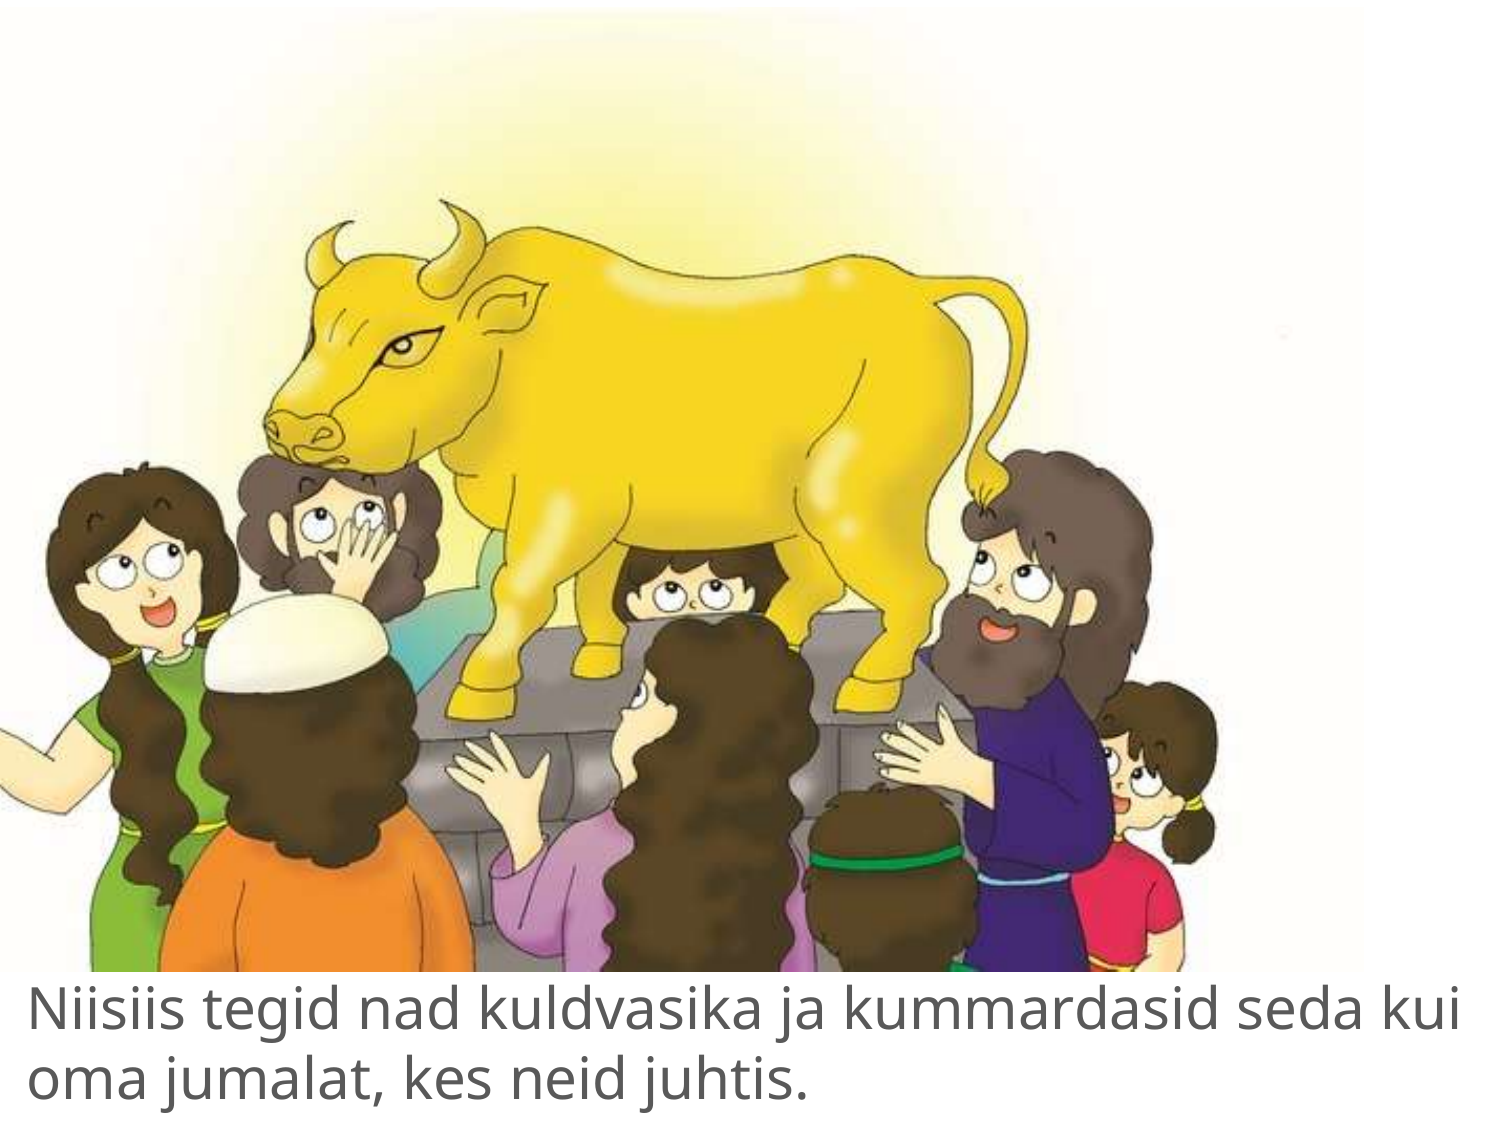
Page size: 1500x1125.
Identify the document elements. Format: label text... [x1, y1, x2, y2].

text_box Niisiis tegid nad kuldvasika ja kummardasid seda kui oma jumalat, kes neid juhtis. [11, 964, 1483, 1119]
picture [0, 6, 1364, 972]
